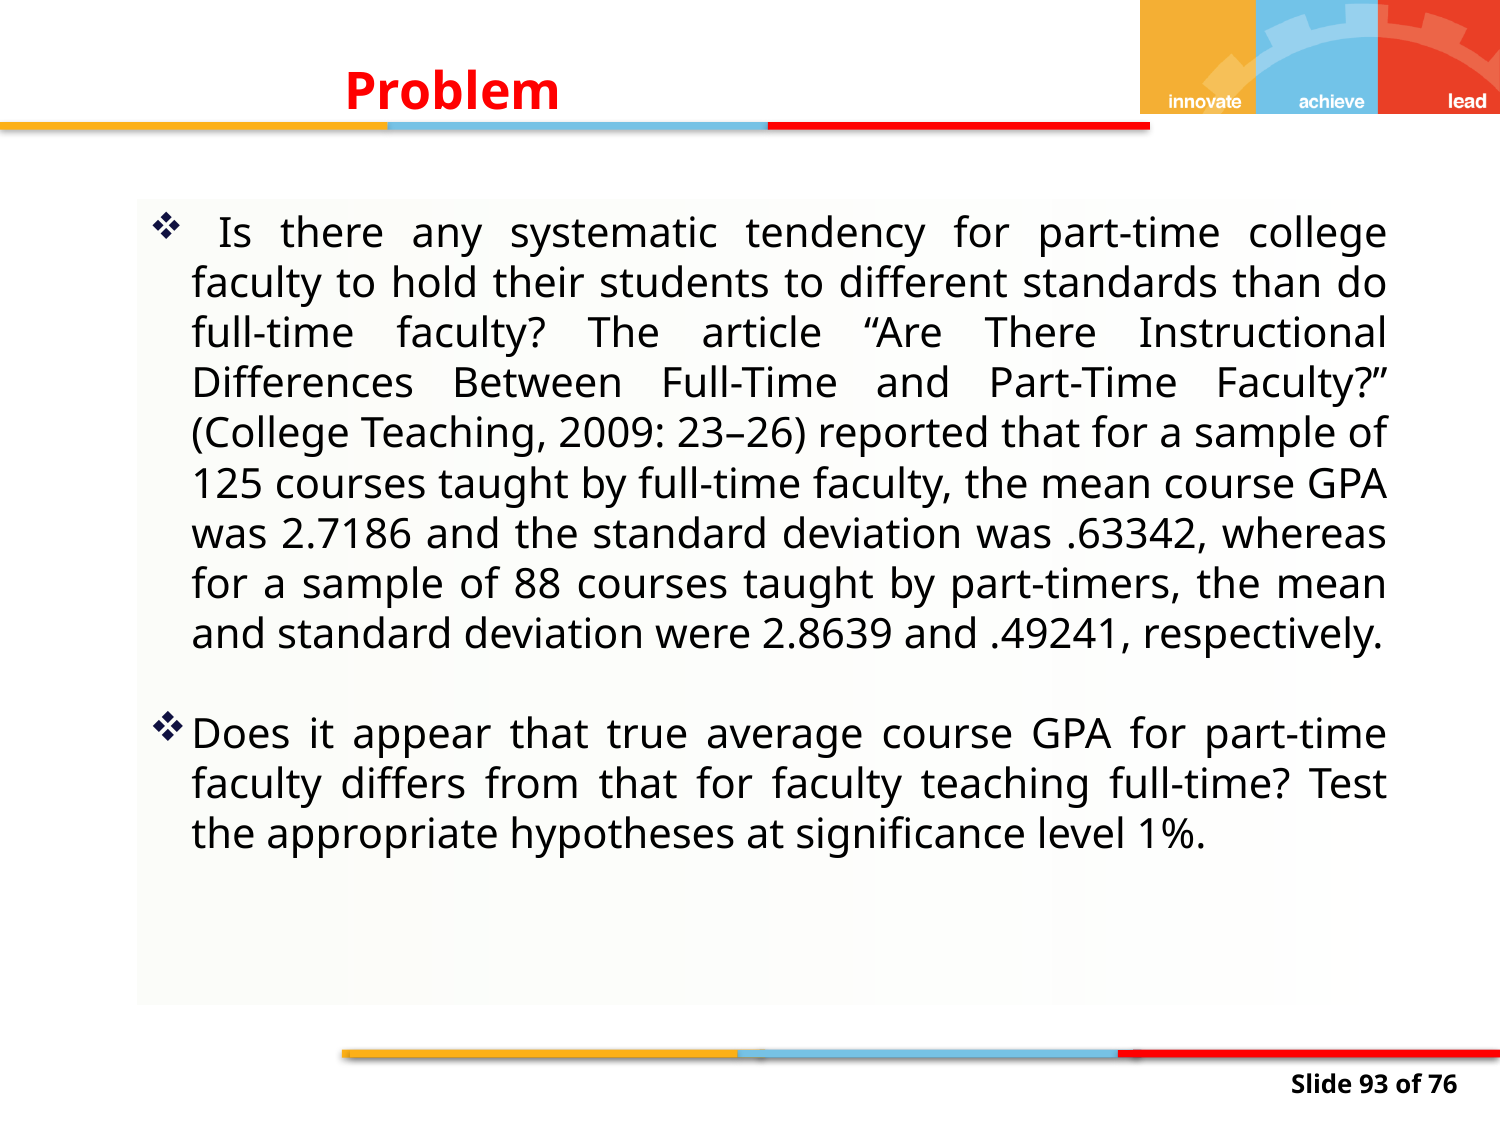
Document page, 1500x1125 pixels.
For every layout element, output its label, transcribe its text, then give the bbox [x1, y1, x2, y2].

title Problem [329, 50, 975, 128]
list Is there any systematic tendency for part-time college faculty to hold their students to different standards than do full-time faculty? The article “Are There Instructional Differences Between Full-Time and Part-Time Faculty?” (College Teaching, 2009: 23–26) reported that for a sample of 125 courses taught by full-time faculty, the mean course GPA was 2.7186 and the standard deviation was .63342, whereas for a sample of 88 courses taught by part-timers, the mean and standard deviation were 2.8639 and .49241, respectively. Does it appear that true average course GPA for part-time faculty differs from that for faculty teaching full-time? Test the appropriate hypotheses at significance level 1%. [137, 200, 1400, 1005]
picture [1140, 0, 1500, 114]
